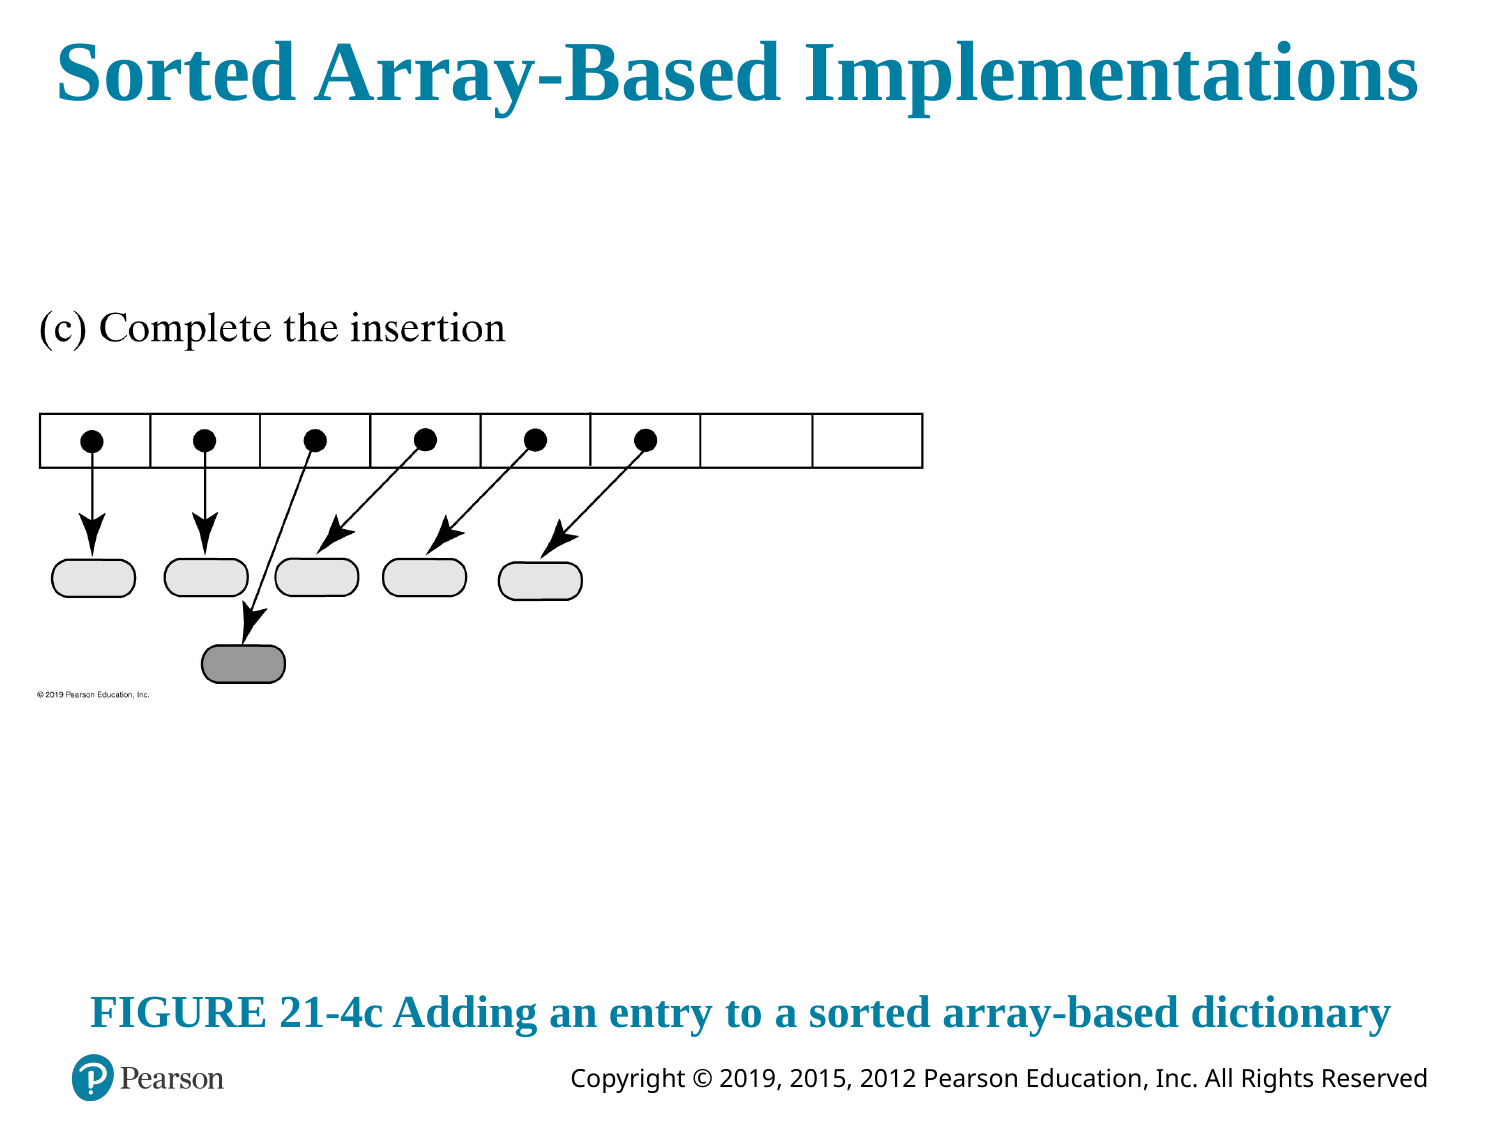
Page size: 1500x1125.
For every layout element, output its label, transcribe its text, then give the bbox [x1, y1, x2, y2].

picture [80, 1063, 106, 1088]
picture [72, 1087, 83, 1101]
picture [72, 1054, 88, 1070]
list FIGURE 21-4c Adding an entry to a sorted array-based dictionary [74, 955, 1426, 1053]
picture [33, 306, 927, 703]
picture [98, 1054, 224, 1101]
title Sorted Array-Based Implementations [40, 0, 1477, 133]
